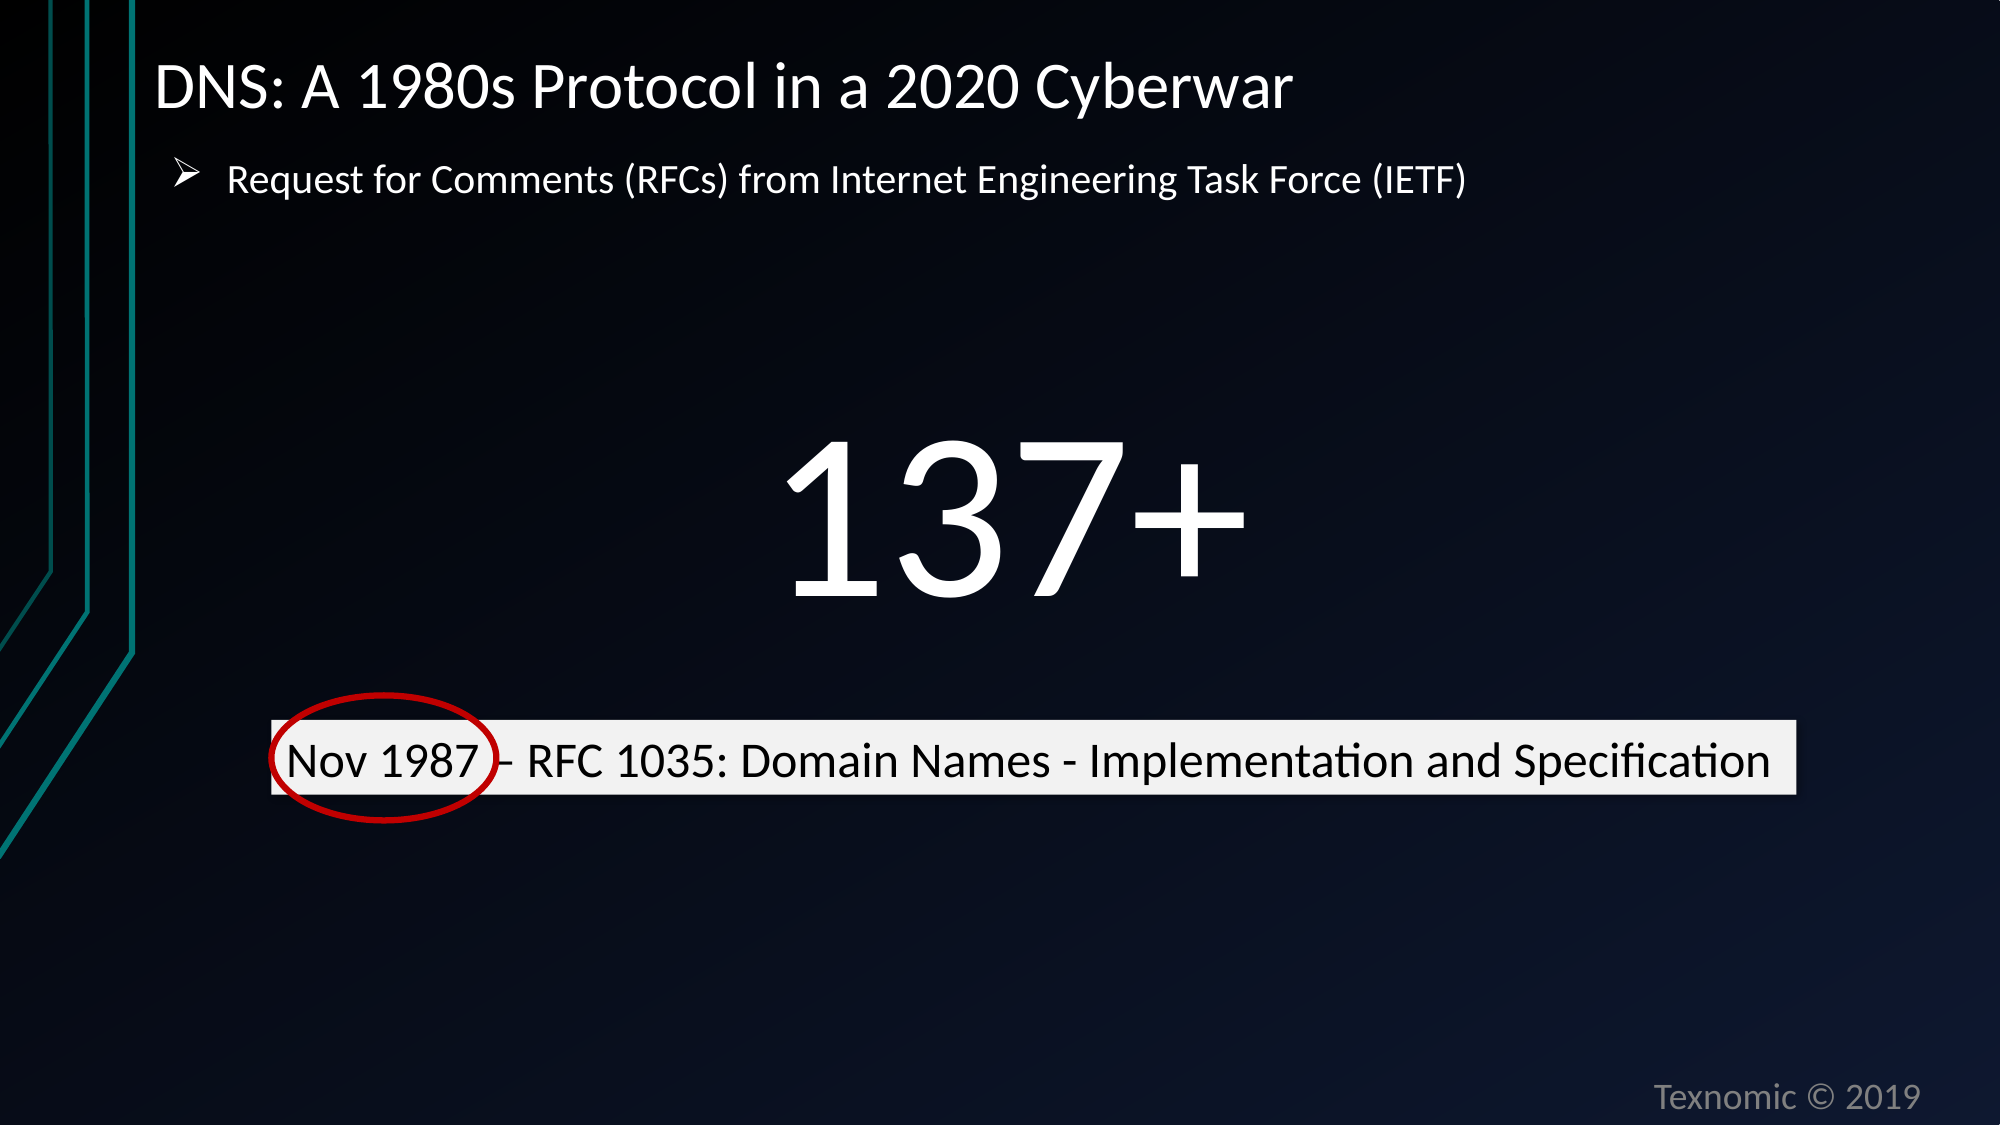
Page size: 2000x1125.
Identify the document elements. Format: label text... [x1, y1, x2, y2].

title DNS: A 1980s Protocol in a 2020 Cyberwar [134, 40, 1835, 134]
text_box Texnomic © 2019 [1639, 1064, 1945, 1125]
text_box Nov 1987 – RFC 1035: Domain Names - Implementation and Specification [474, 719, 1797, 795]
text_box Request for Comments (RFCs) from Internet Engineering Task Force (IETF) [155, 144, 1493, 210]
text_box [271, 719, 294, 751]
text_box 137+ [752, 349, 1266, 653]
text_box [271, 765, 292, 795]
text_box [271, 695, 497, 821]
